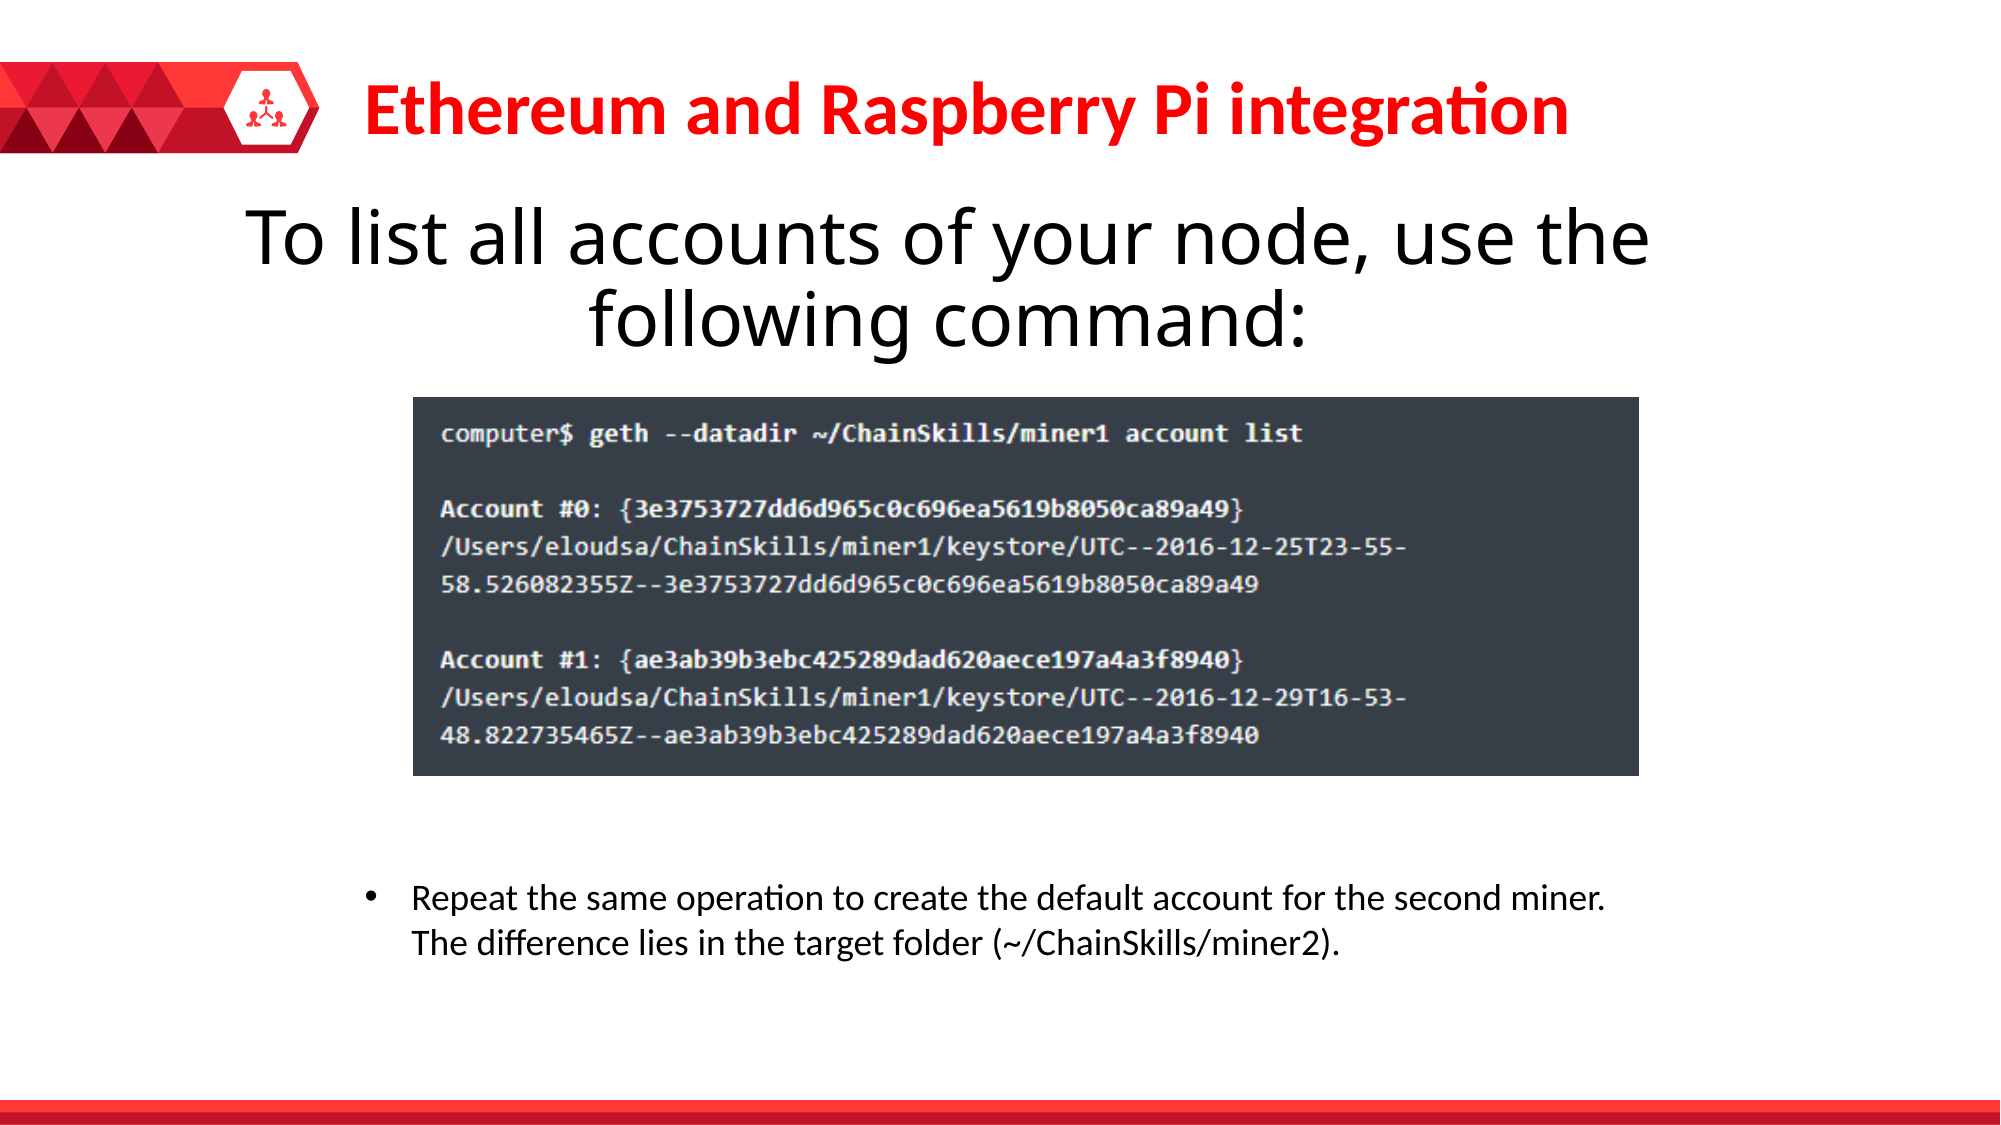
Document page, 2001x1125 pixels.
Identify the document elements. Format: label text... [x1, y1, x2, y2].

text_box To list all accounts of your node, use the following command: [199, 173, 1699, 370]
text_box Ethereum and Raspberry Pi integration [350, 52, 1608, 157]
picture [413, 397, 1639, 776]
text_box Repeat the same operation to create the default account for the second miner. The difference lies in the target folder (~/ChainSkills/miner2). [349, 865, 1670, 971]
